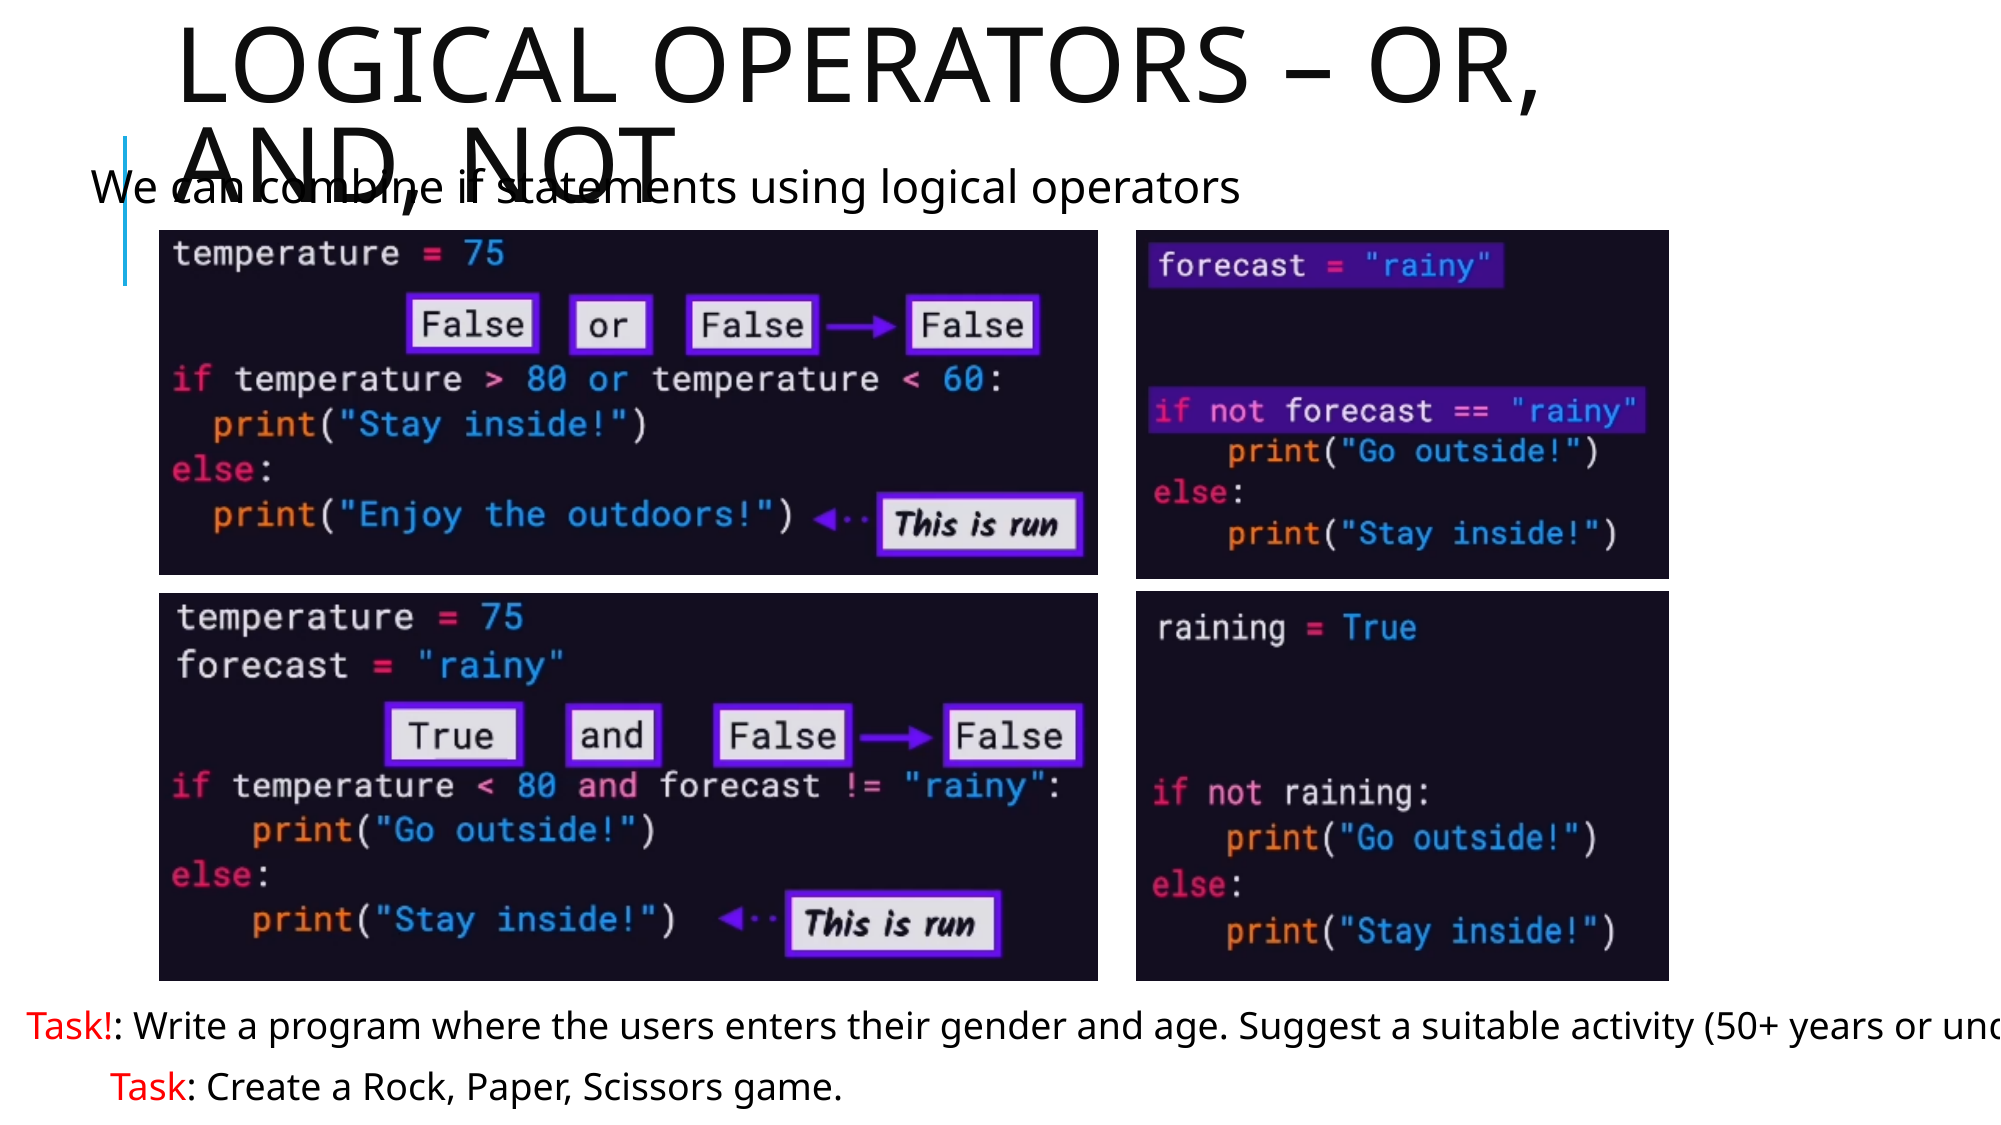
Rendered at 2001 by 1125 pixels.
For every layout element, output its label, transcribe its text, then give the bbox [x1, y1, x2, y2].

text_box Task!: Write a program where the users enters their gender and age. Suggest a suitable activity (50+ years or under). [11, 994, 2000, 1055]
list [159, 229, 1099, 575]
text_box Task: Create a Rock, Paper, Scissors game. [95, 1055, 869, 1115]
picture [1135, 590, 1670, 981]
title Logical operators – or, and, NOT [159, 0, 1755, 246]
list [159, 592, 1099, 981]
picture [1135, 229, 1670, 579]
text_box We can combine if statements using logical operators [75, 150, 1257, 220]
